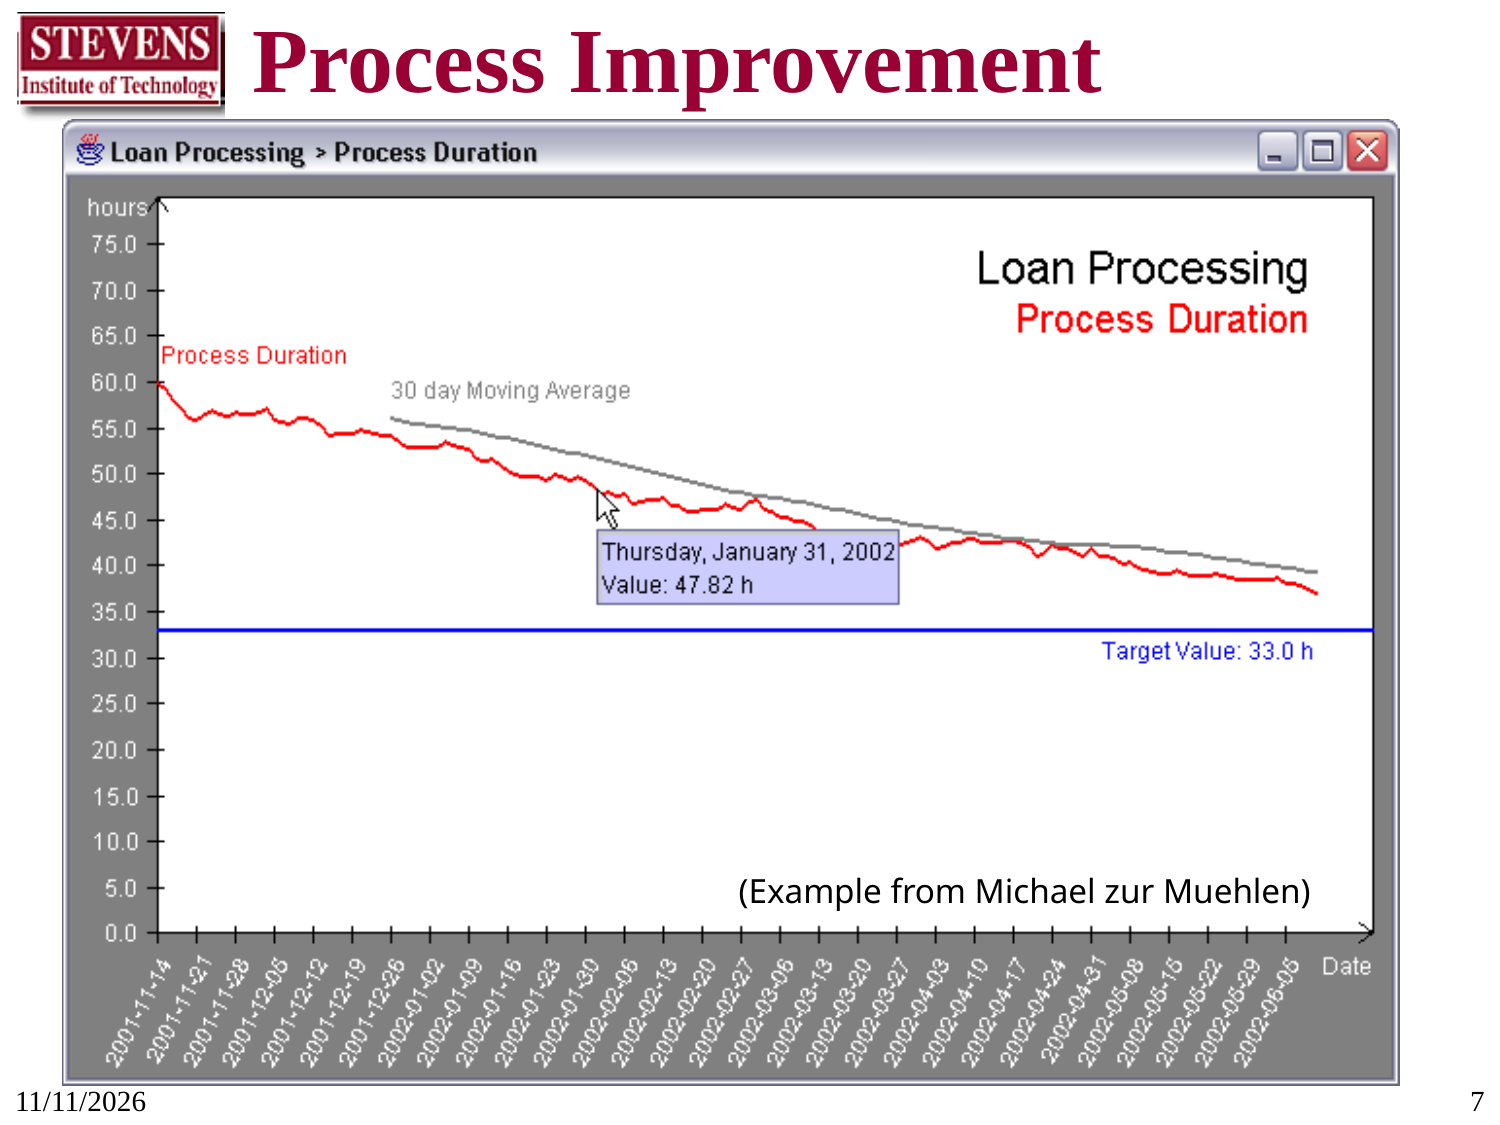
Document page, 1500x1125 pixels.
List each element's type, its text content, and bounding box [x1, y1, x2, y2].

picture [17, 12, 225, 137]
title Process Improvement [237, 12, 1500, 100]
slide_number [0, 1074, 313, 1125]
slide_number 7 [1287, 1074, 1500, 1125]
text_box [62, 119, 1401, 1087]
